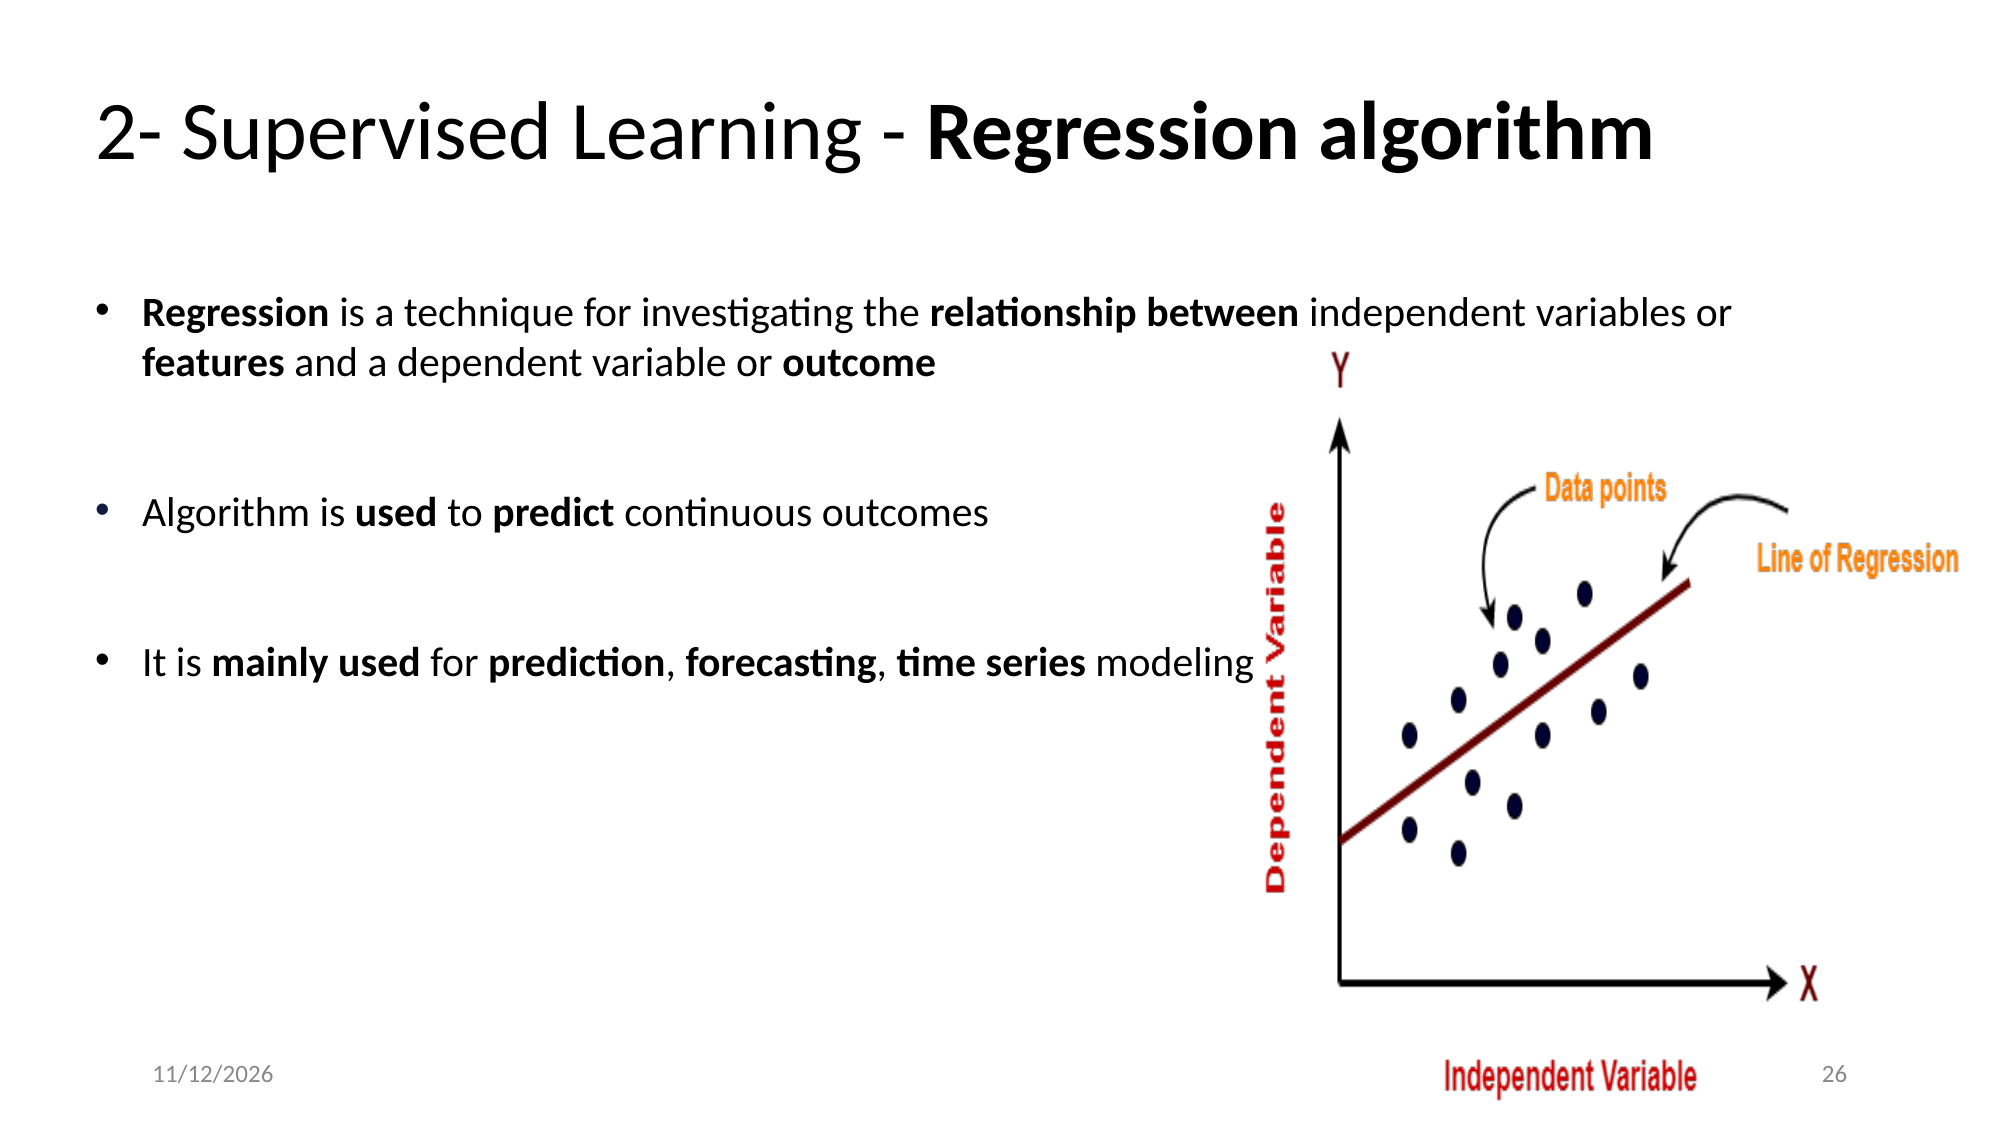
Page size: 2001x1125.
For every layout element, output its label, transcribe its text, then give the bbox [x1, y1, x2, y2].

text_box Regression is a technique for investigating the relationship between independent variables or features and a dependent variable or outcome Algorithm is used to predict continuous outcomes It is mainly used for prediction, forecasting, time series modeling [80, 198, 1891, 843]
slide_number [137, 1042, 588, 1103]
picture [1261, 341, 1971, 1103]
text_box 2- Supervised Learning - Regression algorithm [80, 80, 1891, 198]
